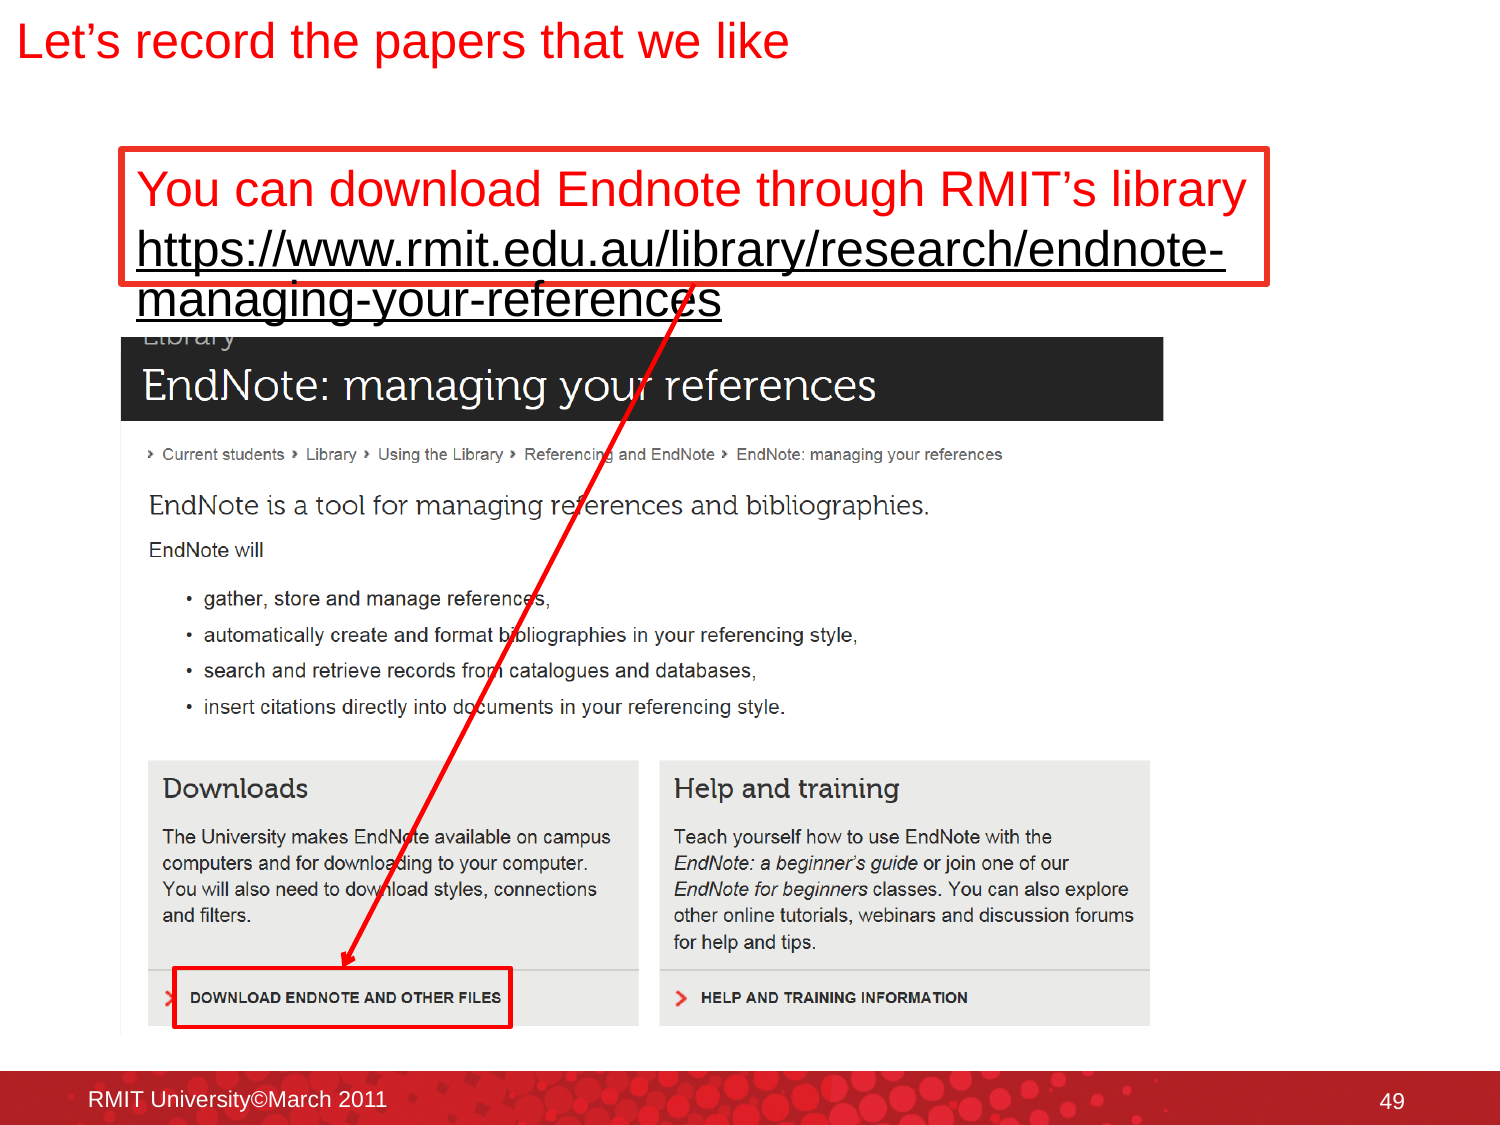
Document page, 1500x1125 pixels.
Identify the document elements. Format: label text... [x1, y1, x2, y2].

slide_number 49 [1069, 1078, 1421, 1115]
text_box Let’s record the papers that we like [1, 0, 1349, 76]
picture [0, 1071, 1500, 1125]
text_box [342, 345, 695, 969]
picture [120, 336, 1164, 1036]
text_box You can download Endnote through RMIT’s library https://www.rmit.edu.au/library/research/endnote-managing-your-references [121, 148, 1268, 284]
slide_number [72, 1076, 424, 1113]
